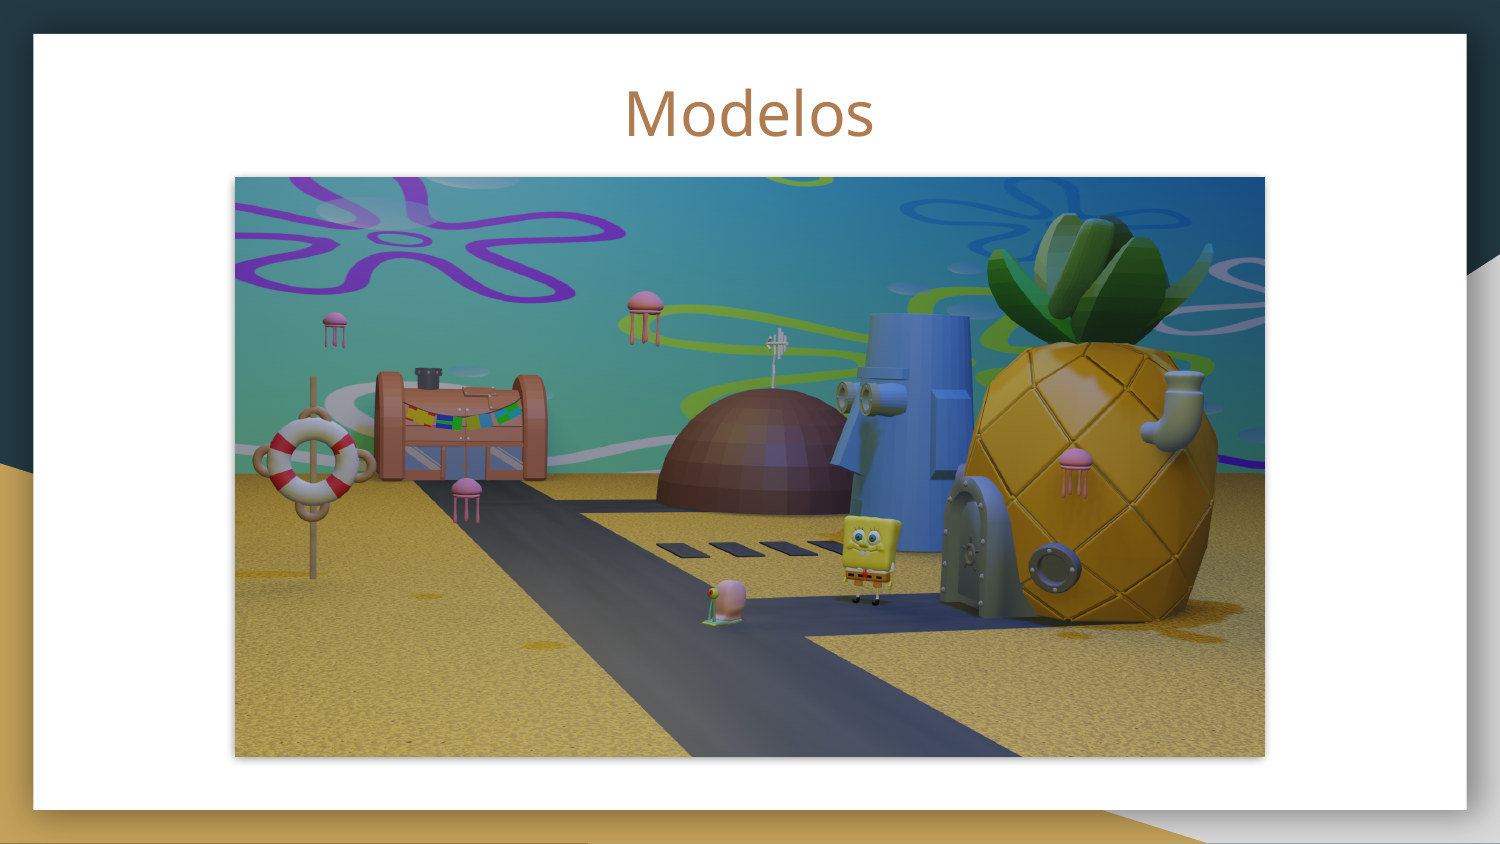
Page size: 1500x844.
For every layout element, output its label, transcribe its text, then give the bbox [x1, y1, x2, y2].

picture [235, 177, 1265, 757]
title Modelos [134, 58, 1366, 216]
